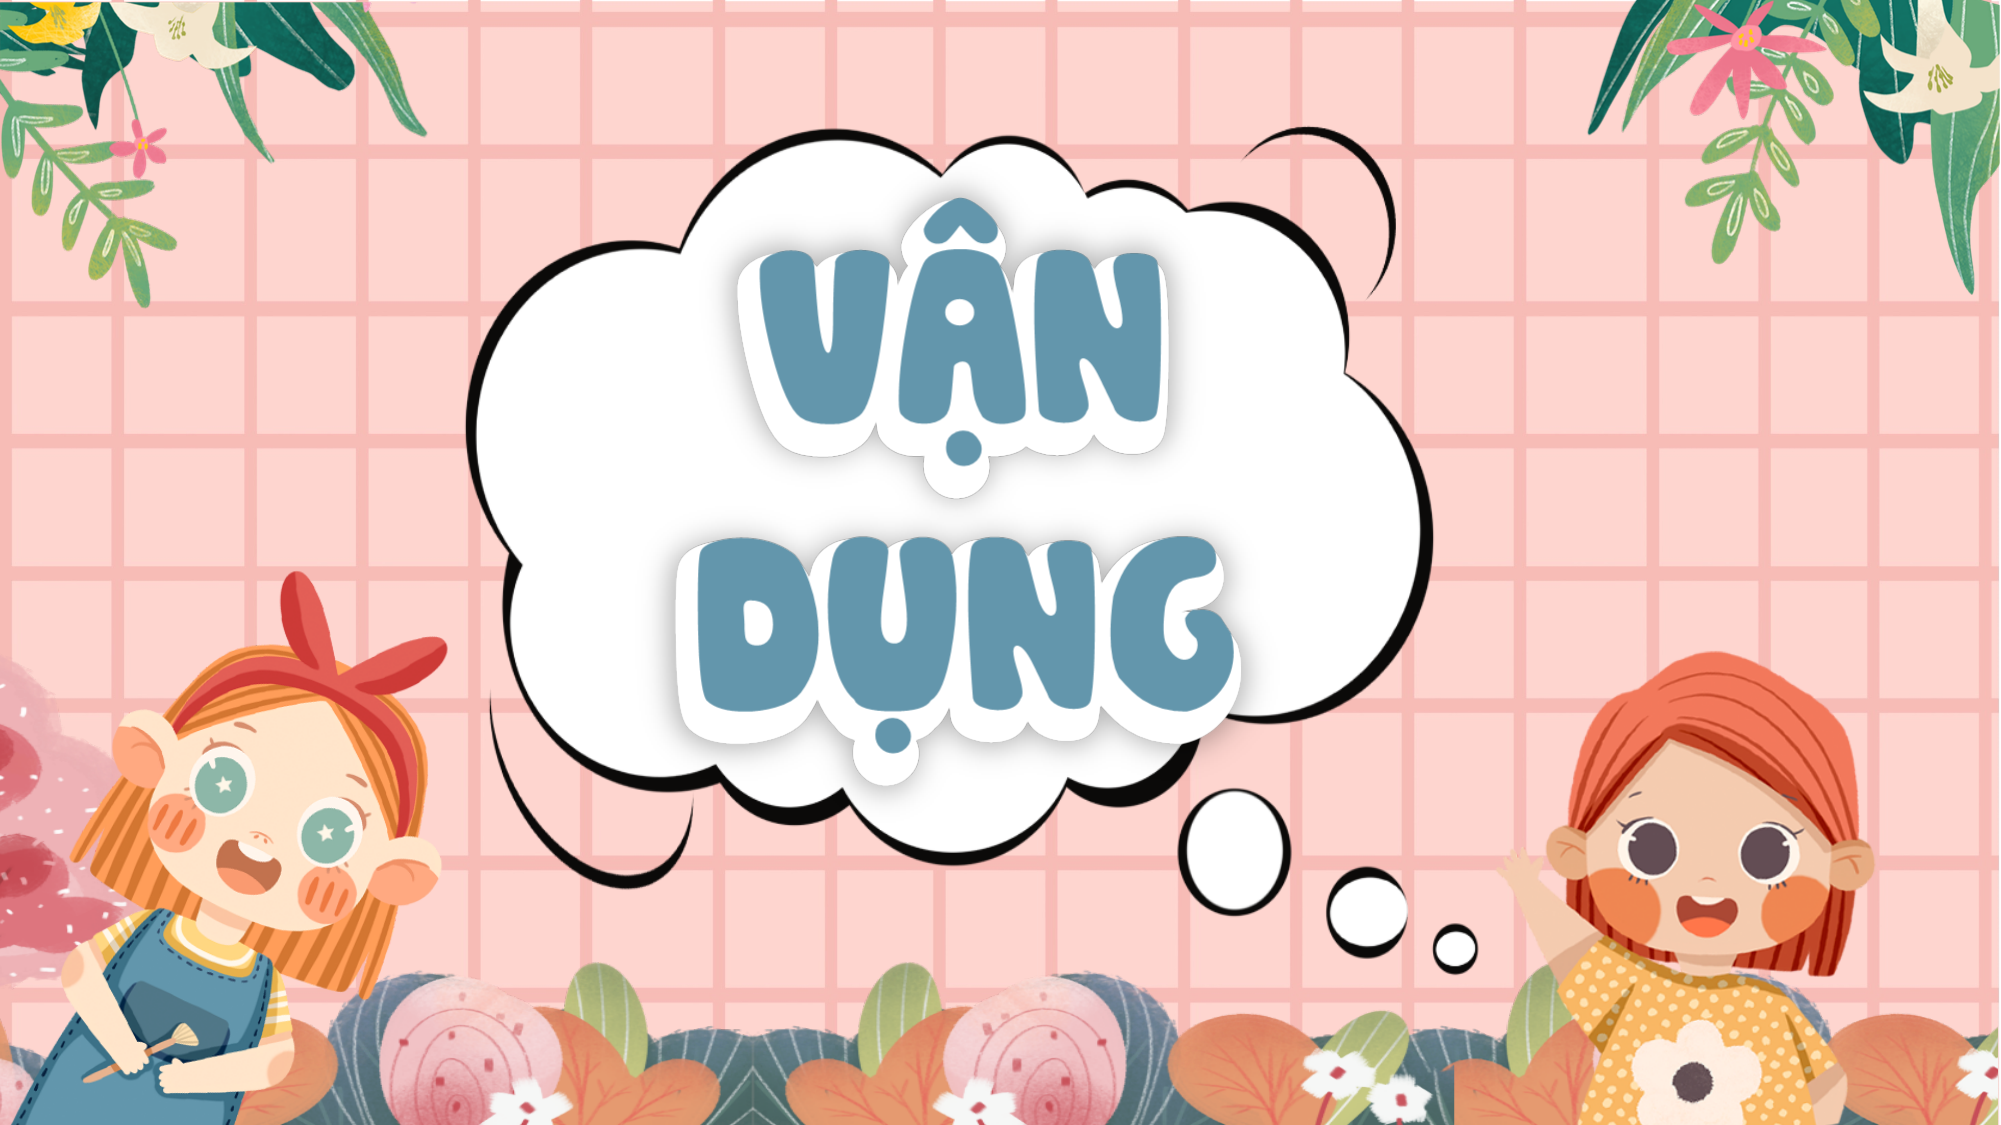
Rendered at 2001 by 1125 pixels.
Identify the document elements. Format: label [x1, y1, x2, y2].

picture [370, 0, 1630, 1125]
text_box [1630, 0, 2000, 1125]
text_box [0, 0, 370, 1125]
